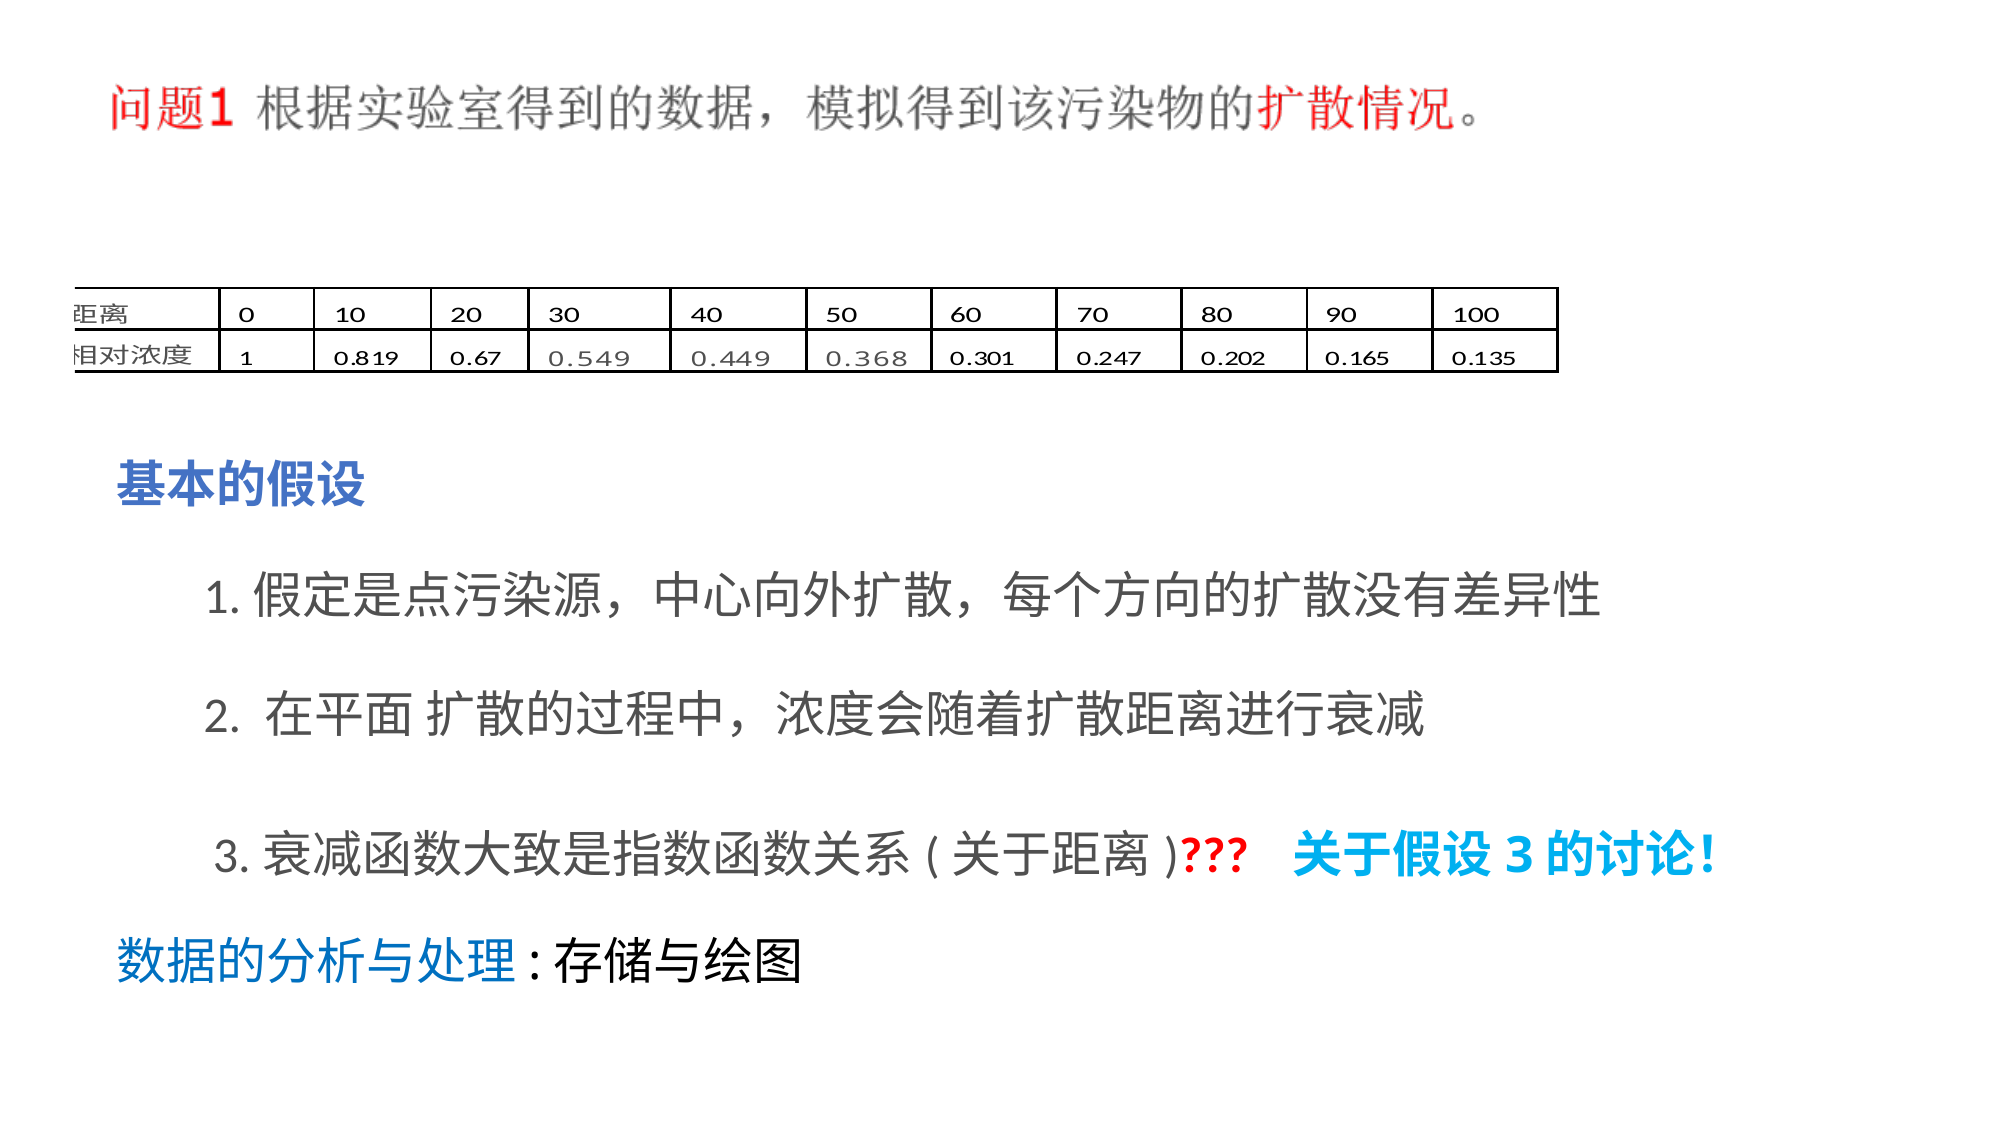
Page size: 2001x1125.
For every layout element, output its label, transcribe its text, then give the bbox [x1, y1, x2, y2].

text_box 关于假设3的讨论！ [1278, 815, 1751, 890]
text_box 数据的分析与处理:存储与绘图 [101, 922, 985, 997]
text_box 3.衰减函数大致是指数函数关系(关于距离)??? [198, 815, 1278, 890]
text_box 1.假定是点污染源，中心向外扩散，每个方向的扩散没有差异性 [188, 555, 1675, 631]
picture [74, 211, 1926, 410]
text_box 2. 在平面 扩散的过程中，浓度会随着扩散距离进行衰减 [188, 675, 1444, 750]
picture [47, 68, 1515, 145]
text_box 基本的假设 [101, 444, 432, 520]
